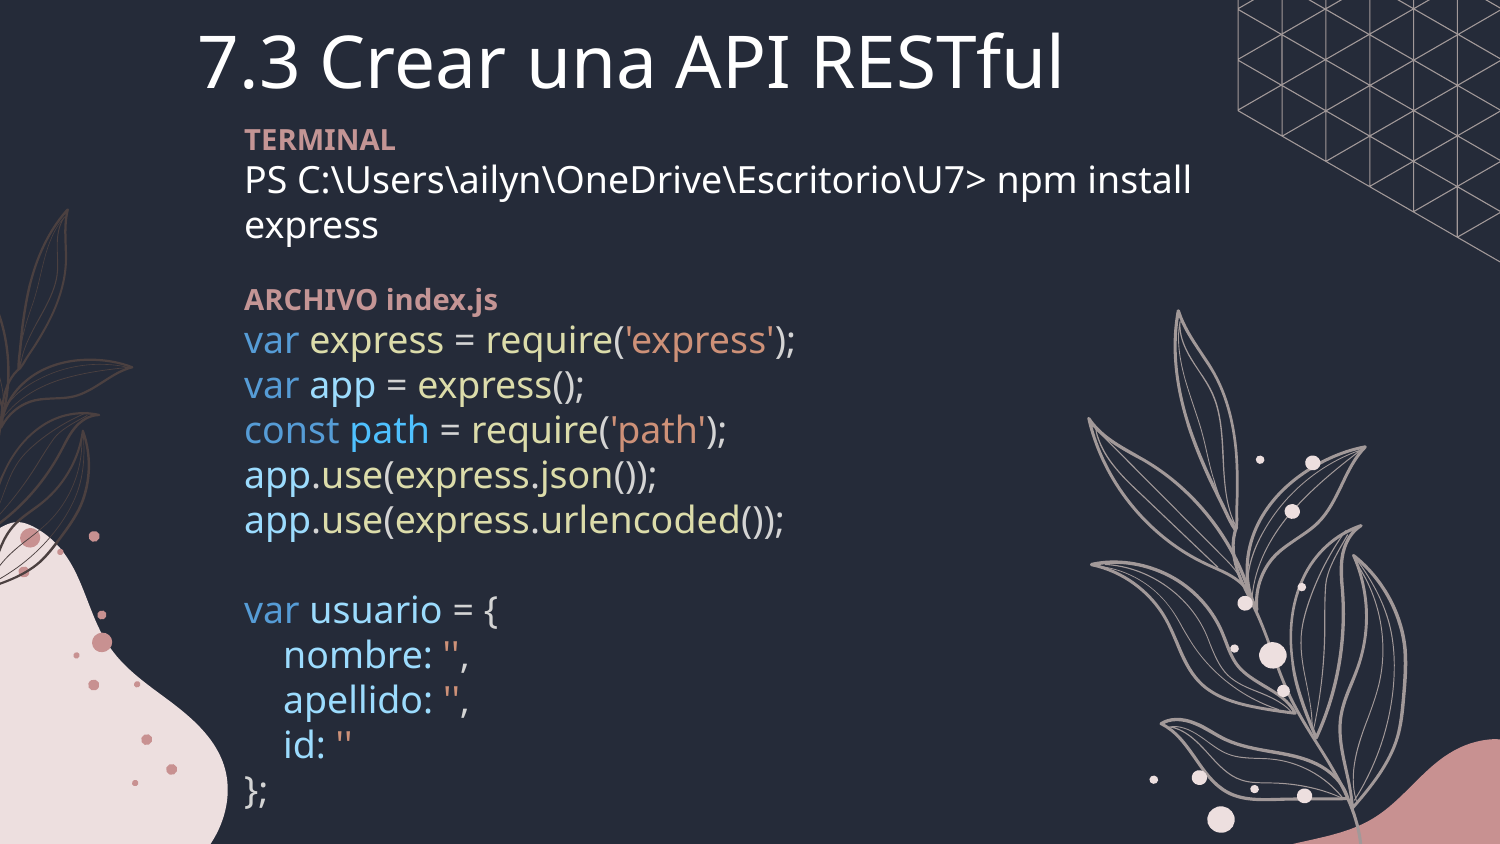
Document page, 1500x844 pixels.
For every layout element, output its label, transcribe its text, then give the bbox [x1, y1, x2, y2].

list TERMINAL PS C:\Users\ailyn\OneDrive\Escritorio\U7> npm install express ARCHIVO index.js var express = require('express'); var app = express(); const path = require('path'); app.use(express.json()); app.use(express.urlencoded()); var usuario = { nombre: '', apellido: '', id: '' }; [204, 106, 1223, 616]
title 7.3 Crear una API RESTful [182, 12, 1346, 107]
